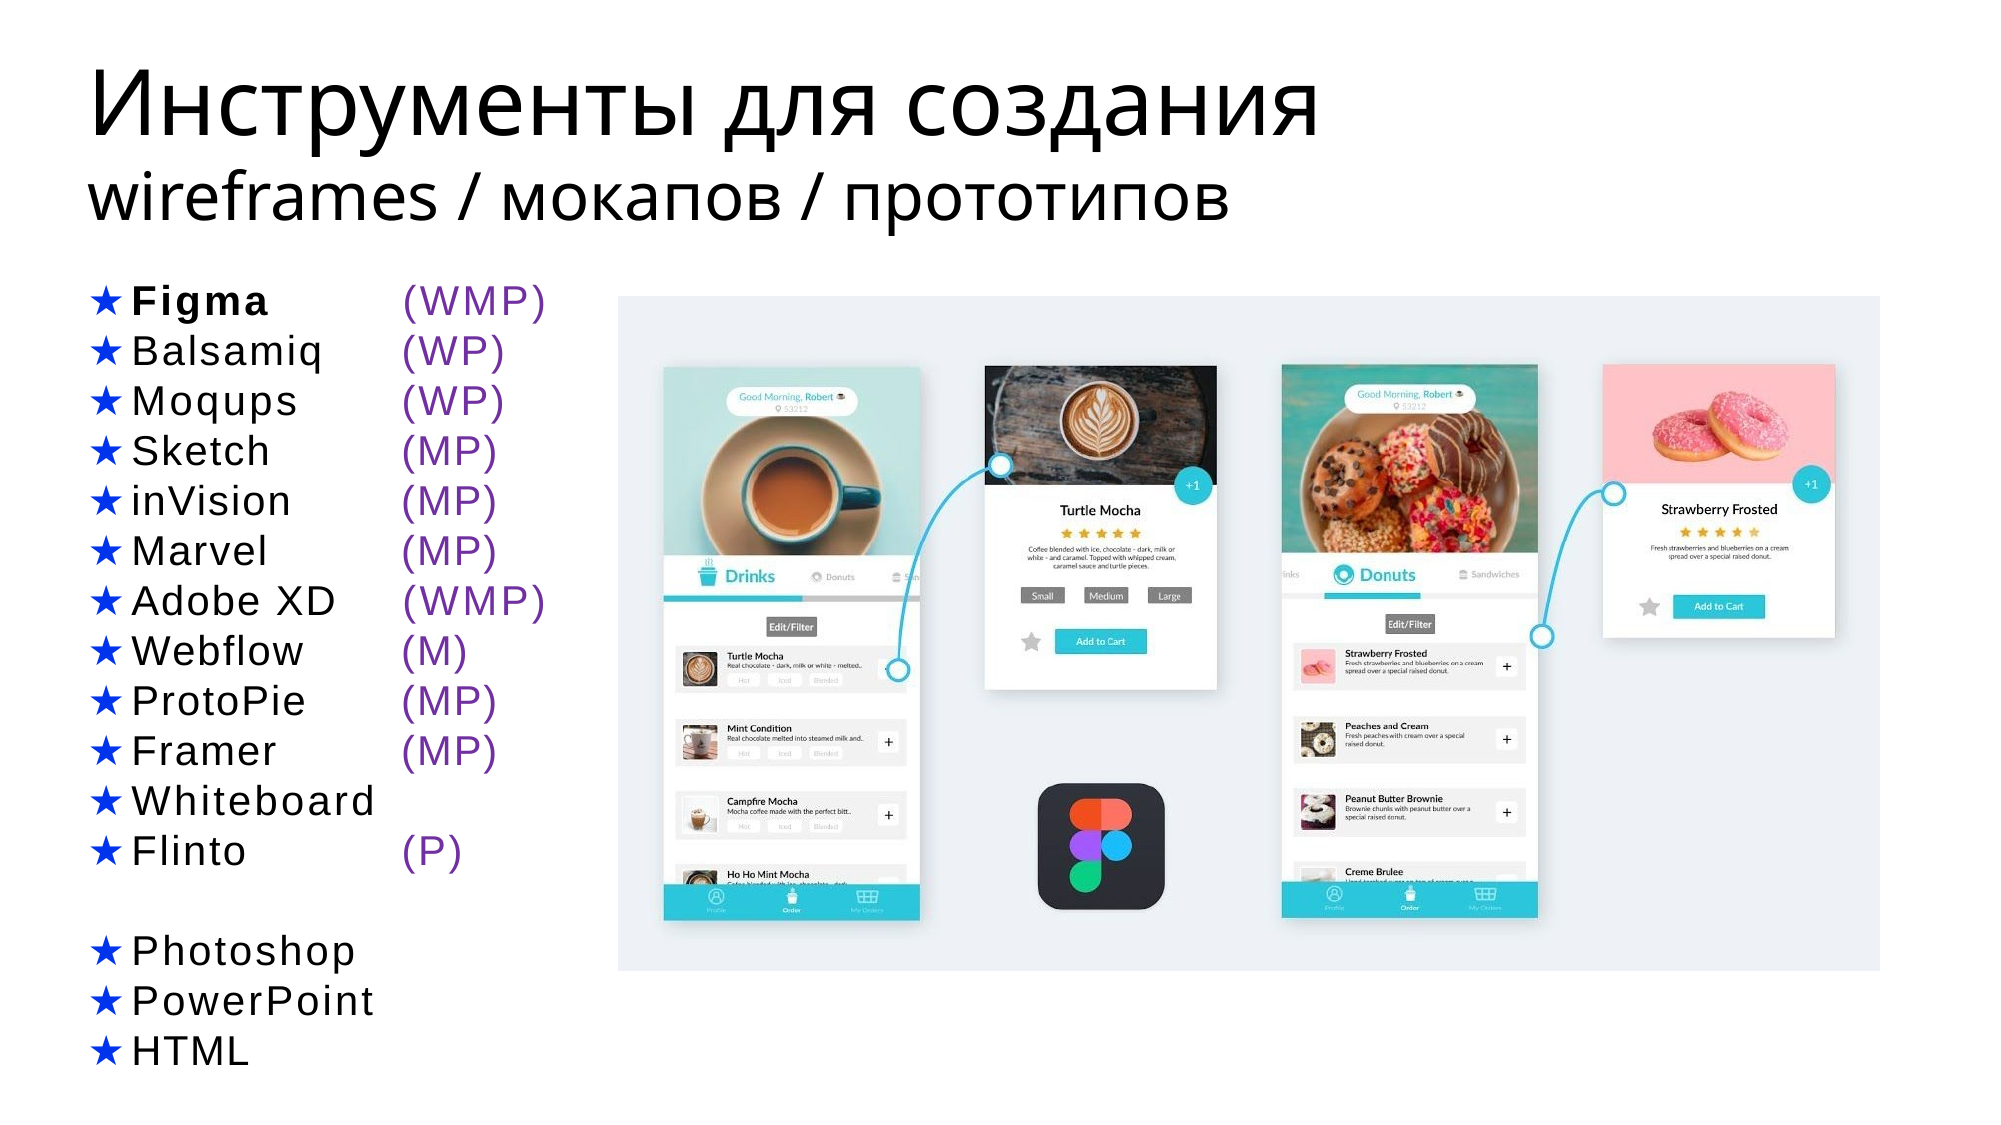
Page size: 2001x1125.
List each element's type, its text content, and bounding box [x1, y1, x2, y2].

picture [618, 296, 1880, 971]
text_box ★Figma (WMP) ★Balsamiq (WP) ★Moqups (WP) ★Sketch (MP) ★inVision (MP) ★Marvel (MP) ★Adobe XD (WMP) ★Webflow (M) ★ProtoPie (MP) ★Framer (MP) ★Whiteboard ★Flinto (P) ★Photoshop ★PowerPoint ★HTML [87, 262, 579, 1075]
title Инструменты для создания wireframes / мокапов / прототипов [87, 41, 1975, 235]
